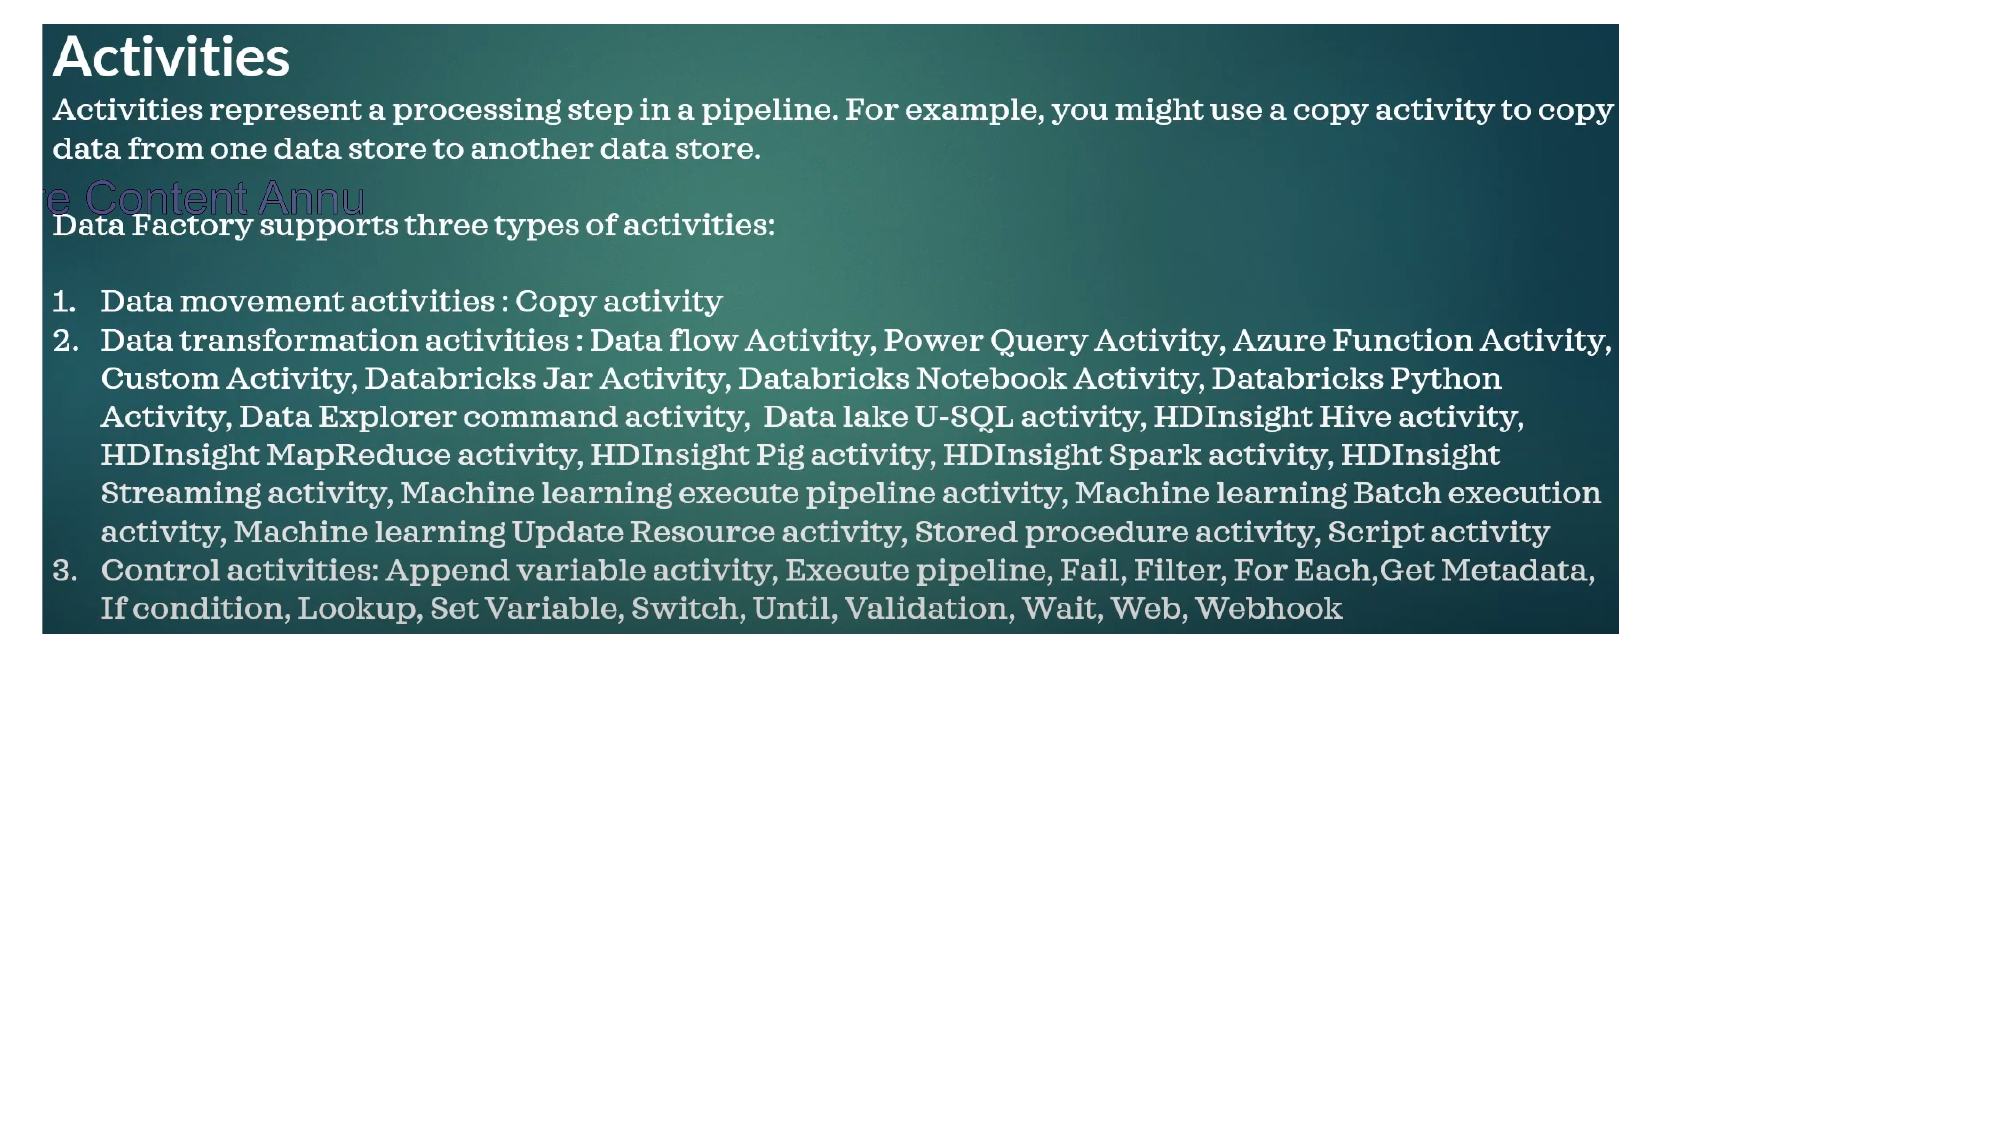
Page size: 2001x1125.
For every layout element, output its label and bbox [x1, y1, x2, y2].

picture [42, 24, 1619, 634]
